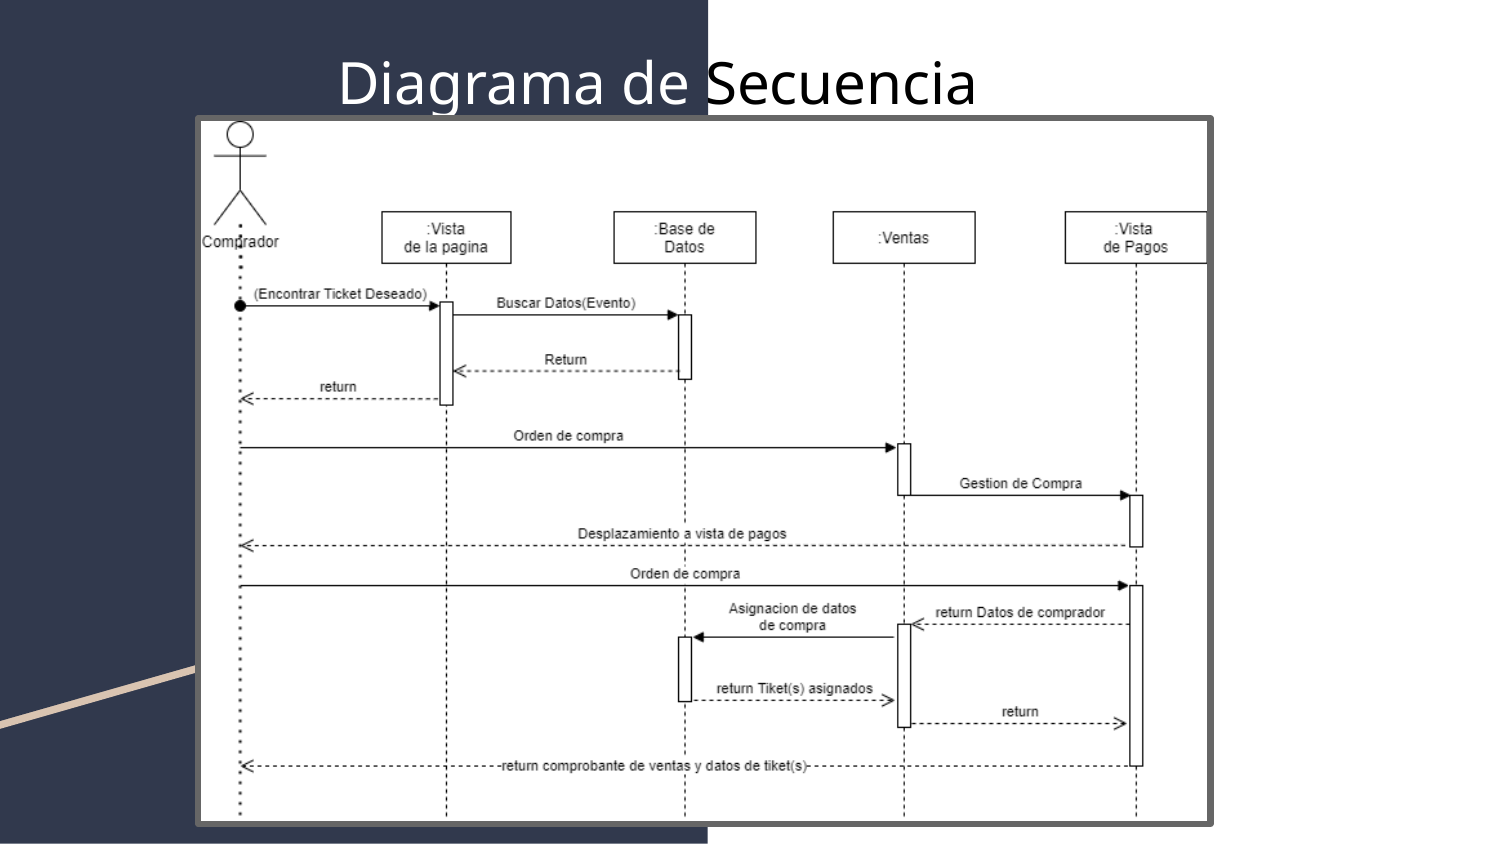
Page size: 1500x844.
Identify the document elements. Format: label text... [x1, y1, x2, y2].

picture [200, 121, 1208, 822]
title Diagrama de Secuencia [322, 31, 1043, 115]
